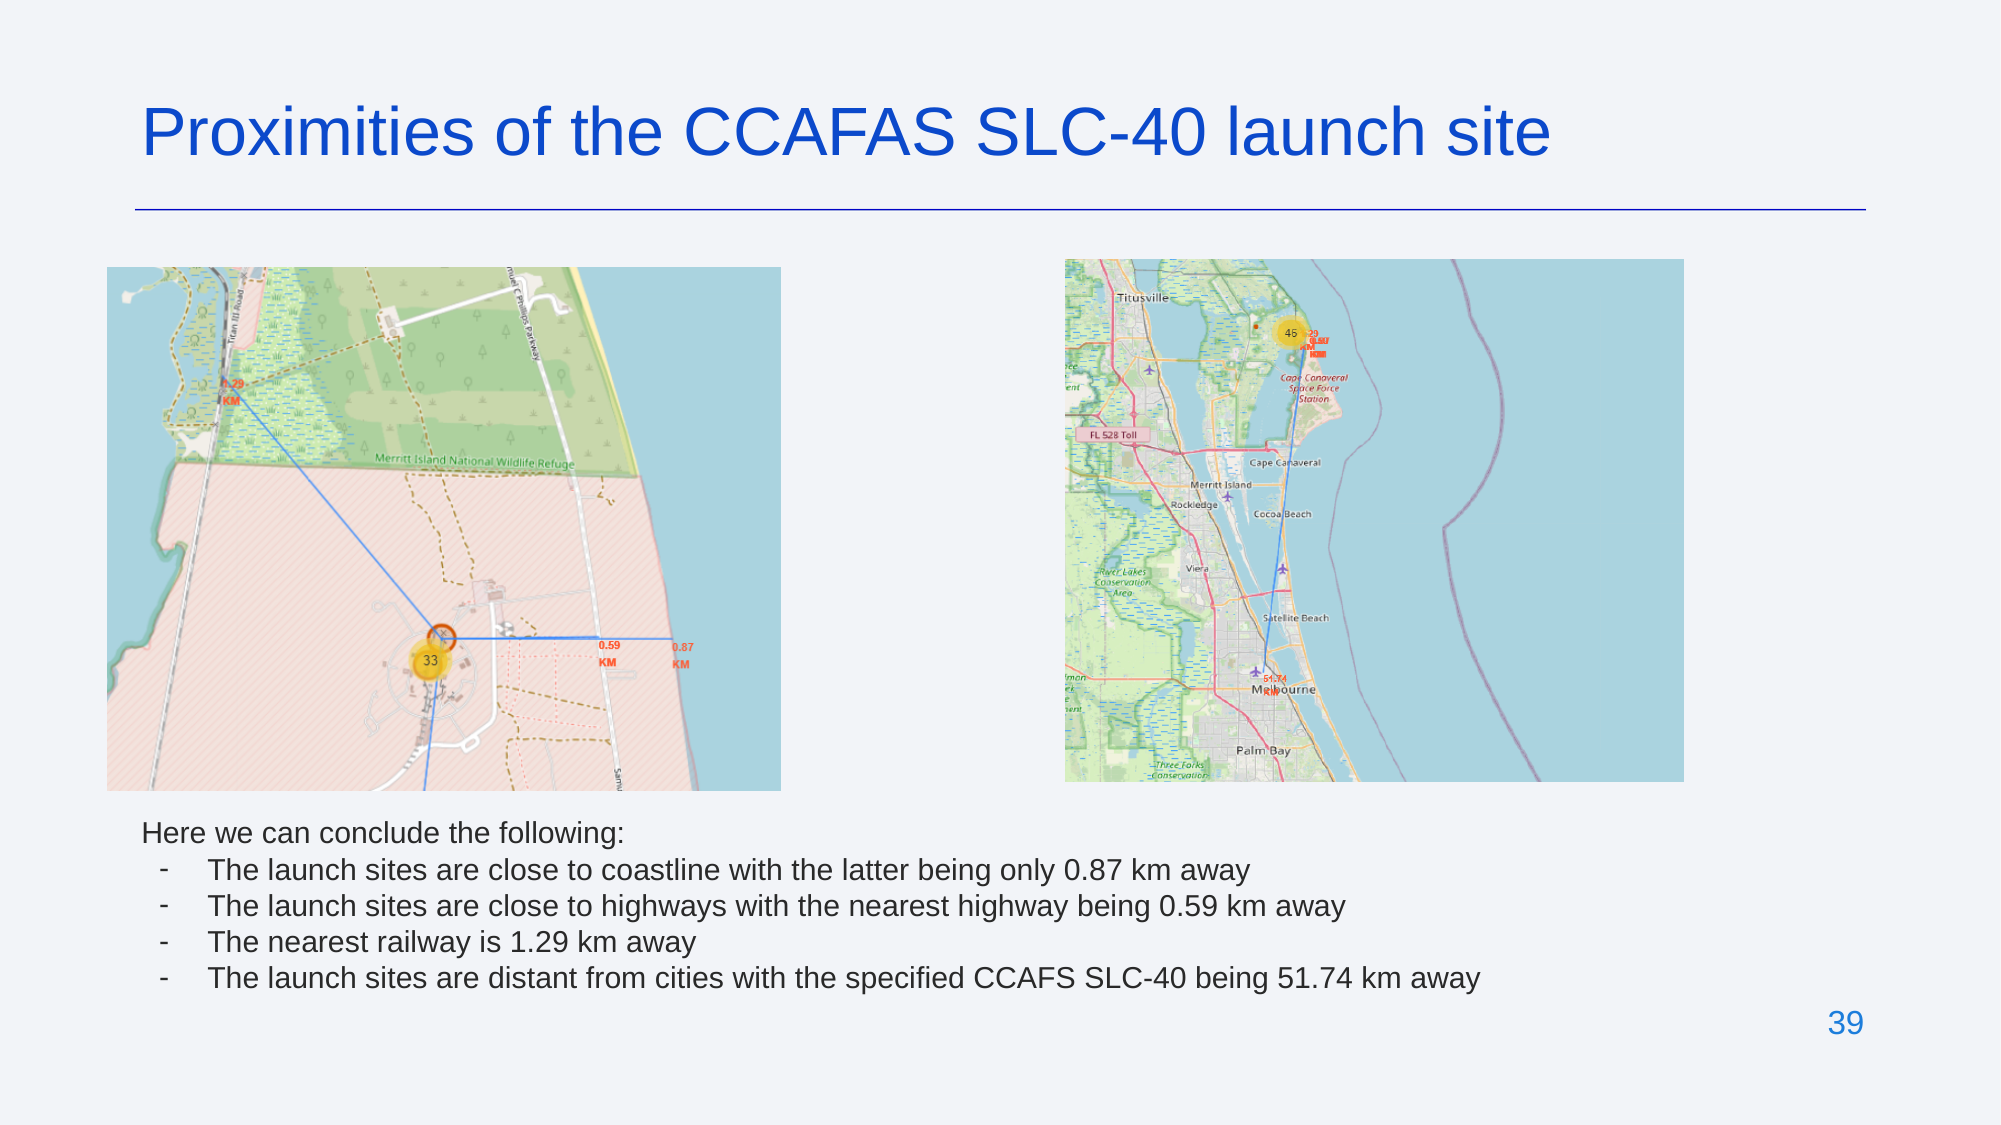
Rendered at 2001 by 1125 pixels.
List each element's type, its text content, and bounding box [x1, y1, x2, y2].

list Here we can conclude the following: The launch sites are close to coastline with the latter being only 0.87 km away The launch sites are close to highways with the nearest highway being 0.59 km away The nearest railway is 1.29 km away The launch sites are distant from cities with the specified CCAFS SLC-40 being 51.74 km away [126, 806, 1537, 1019]
picture [0, 0, 2001, 1125]
slide_number ‹#› [1429, 988, 1880, 1055]
text_box Proximities of the CCAFAS SLC-40 launch site [126, 88, 1852, 179]
